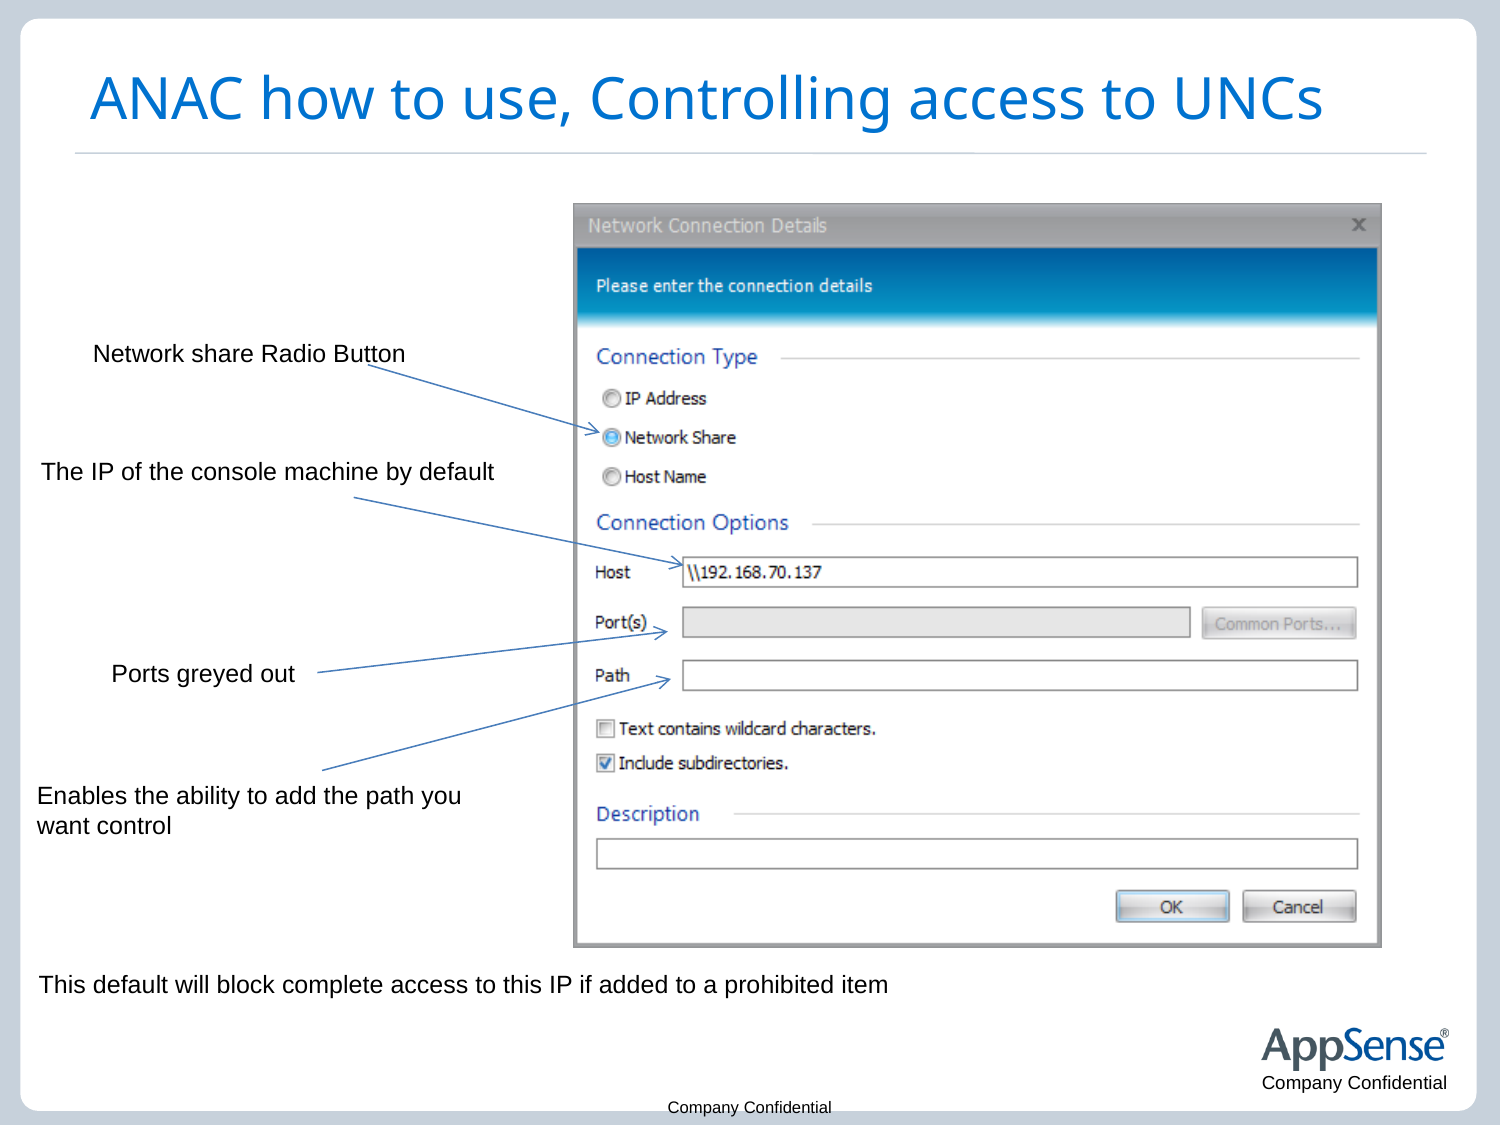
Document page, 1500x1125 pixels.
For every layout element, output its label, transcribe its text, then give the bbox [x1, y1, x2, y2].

title ANAC how to use, Controlling access to UNCs [74, 44, 1426, 148]
text_box Enables the ability to add the path you want control [22, 772, 523, 847]
picture [1261, 1027, 1449, 1071]
text_box Network share Radio Button [78, 329, 422, 375]
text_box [321, 678, 672, 771]
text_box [367, 364, 601, 433]
text_box Company Confidential [0, 1089, 1500, 1125]
text_box This default will block complete access to this IP if added to a prohibited item [23, 961, 906, 1007]
picture [573, 203, 1382, 948]
text_box Ports greyed out [96, 650, 311, 696]
text_box The IP of the console machine by default [26, 448, 511, 494]
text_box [317, 631, 669, 673]
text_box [353, 497, 684, 566]
